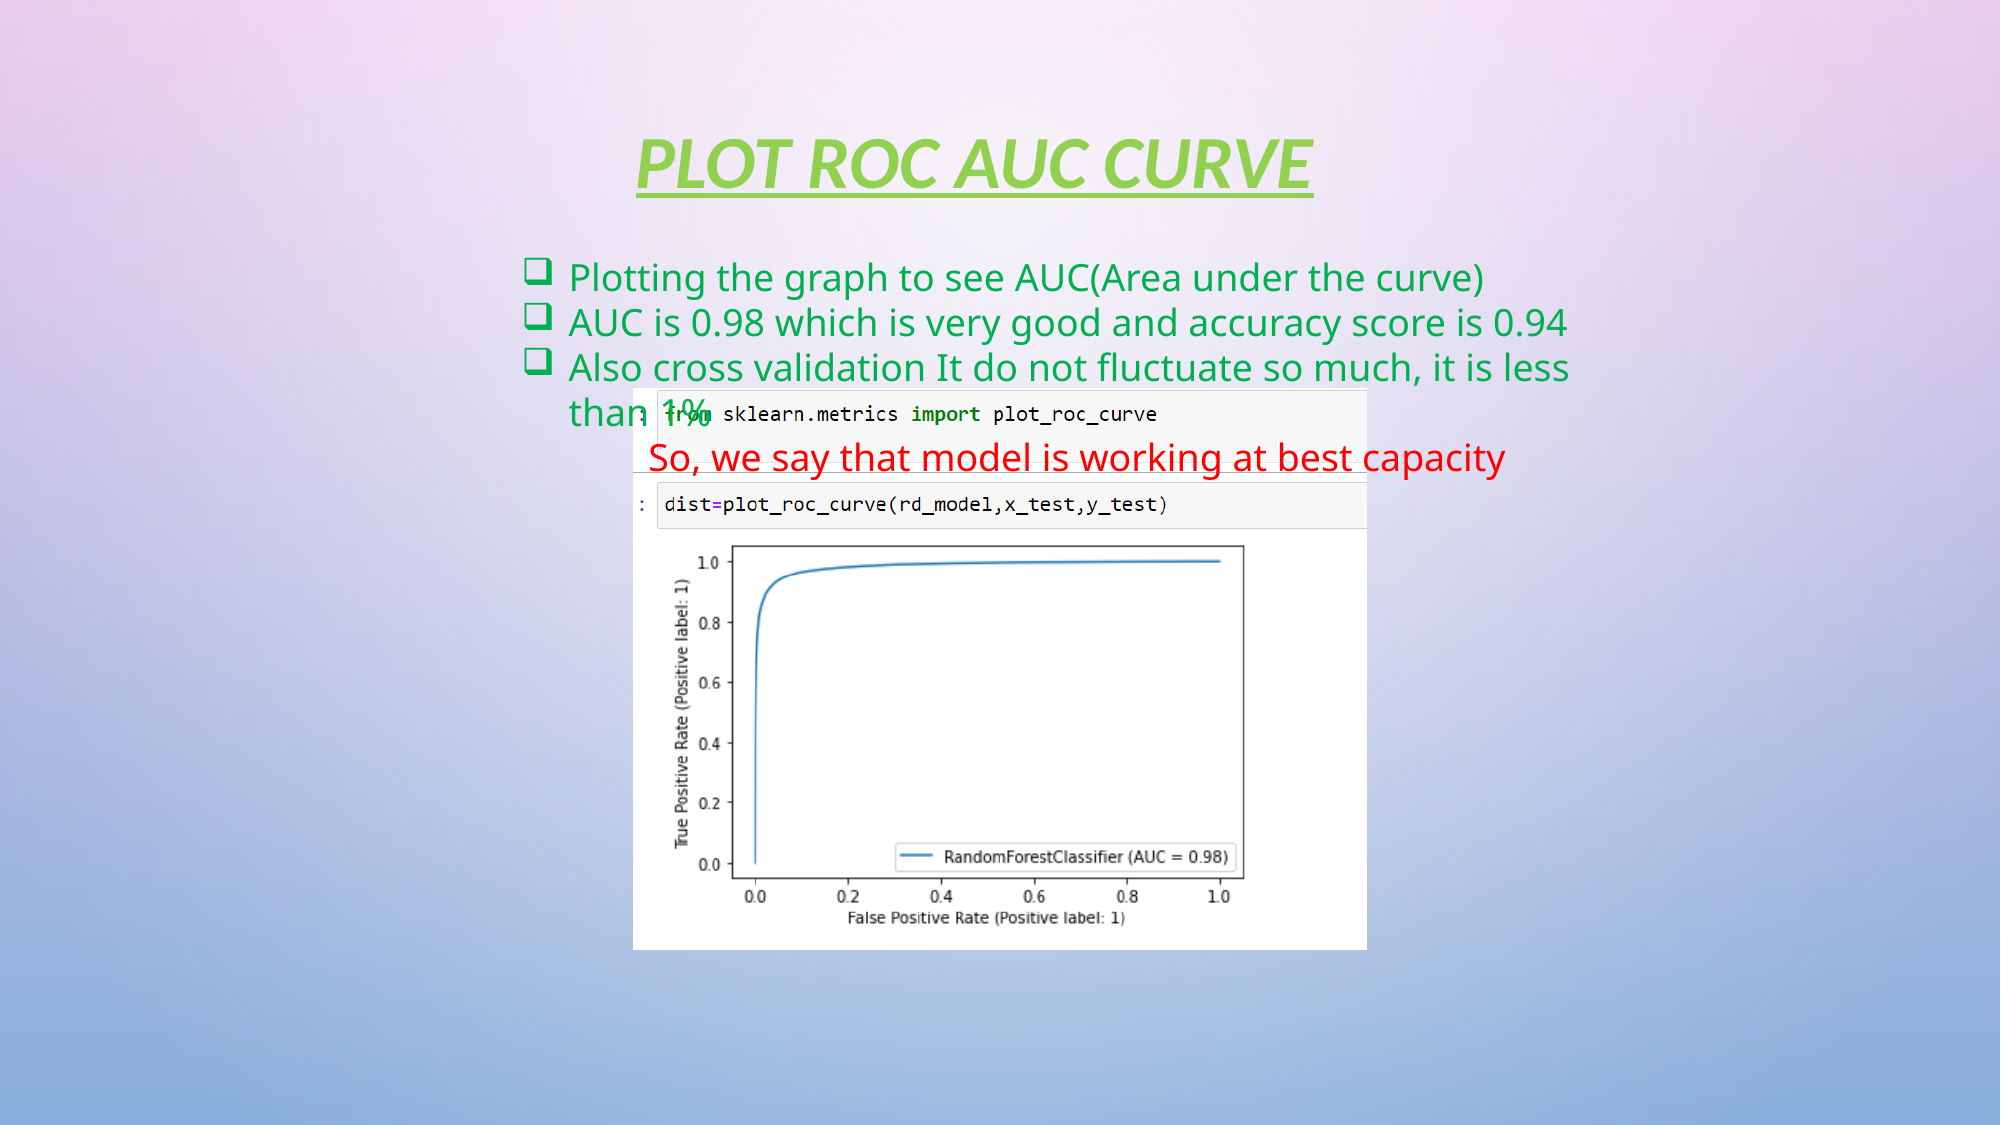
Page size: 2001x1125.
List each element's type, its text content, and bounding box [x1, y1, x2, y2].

title Plot roc auc curve [602, 104, 1348, 224]
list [633, 387, 1367, 951]
text_box Plotting the graph to see AUC(Area under the curve) AUC is 0.98 which is very good and accuracy score is 0.94 Also cross validation It do not fluctuate so much, it is less than 1% So, we say that model is working at best capacity [506, 246, 1641, 487]
text_box Here, we remove outliers using z_score Checking VIF for multicollinearity problem Using feature selection technique to select feature using Decision Tree Classifier [0, 0, 2000, 615]
